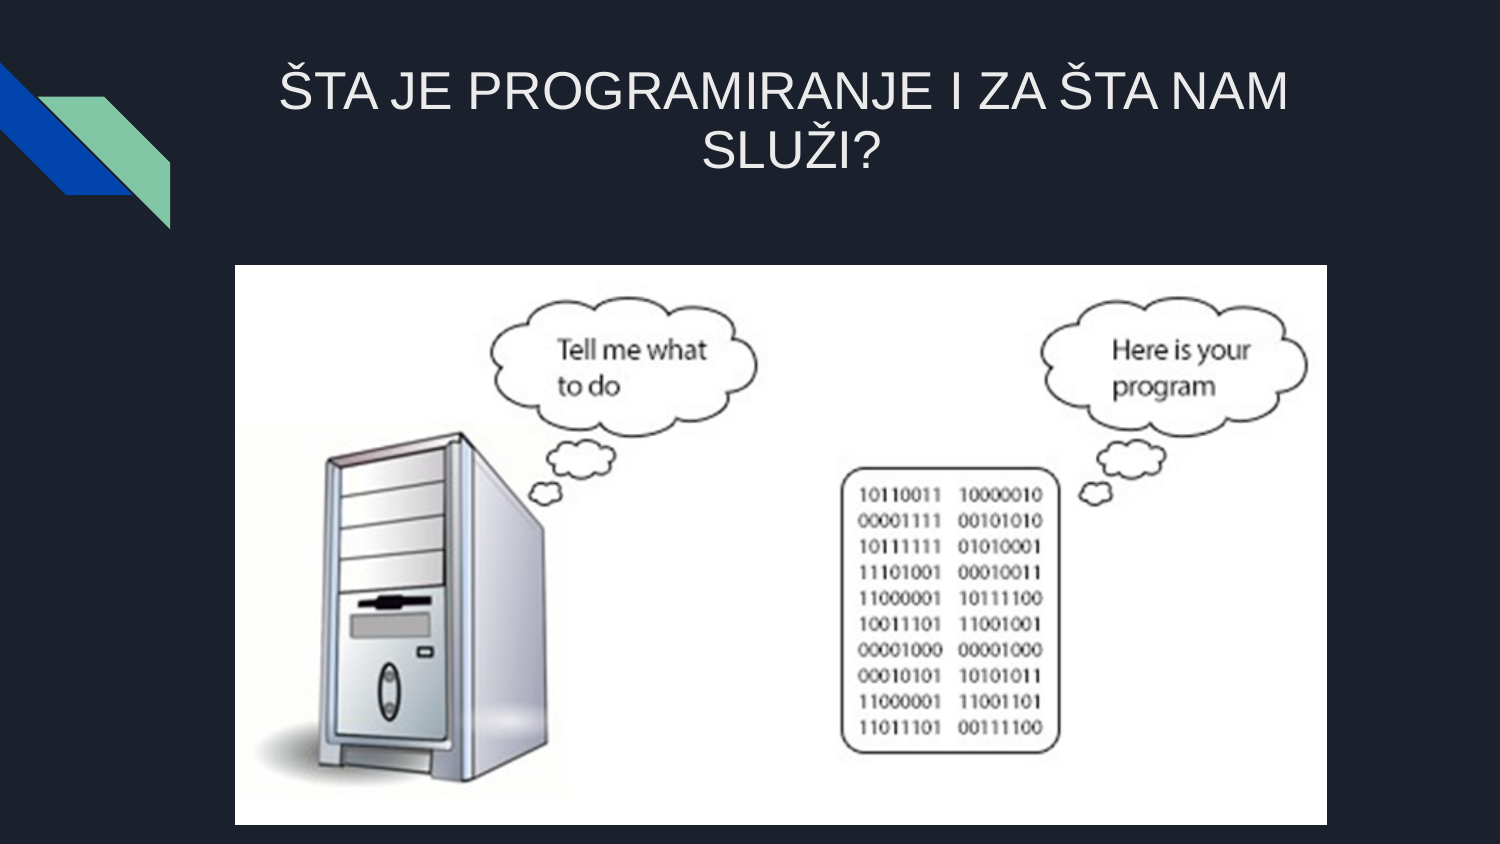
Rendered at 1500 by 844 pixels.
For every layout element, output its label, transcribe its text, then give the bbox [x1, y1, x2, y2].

picture [235, 265, 1327, 825]
title ŠTA JE PROGRAMIRANJE I ZA ŠTA NAM SLUŽI? [214, 45, 1370, 196]
